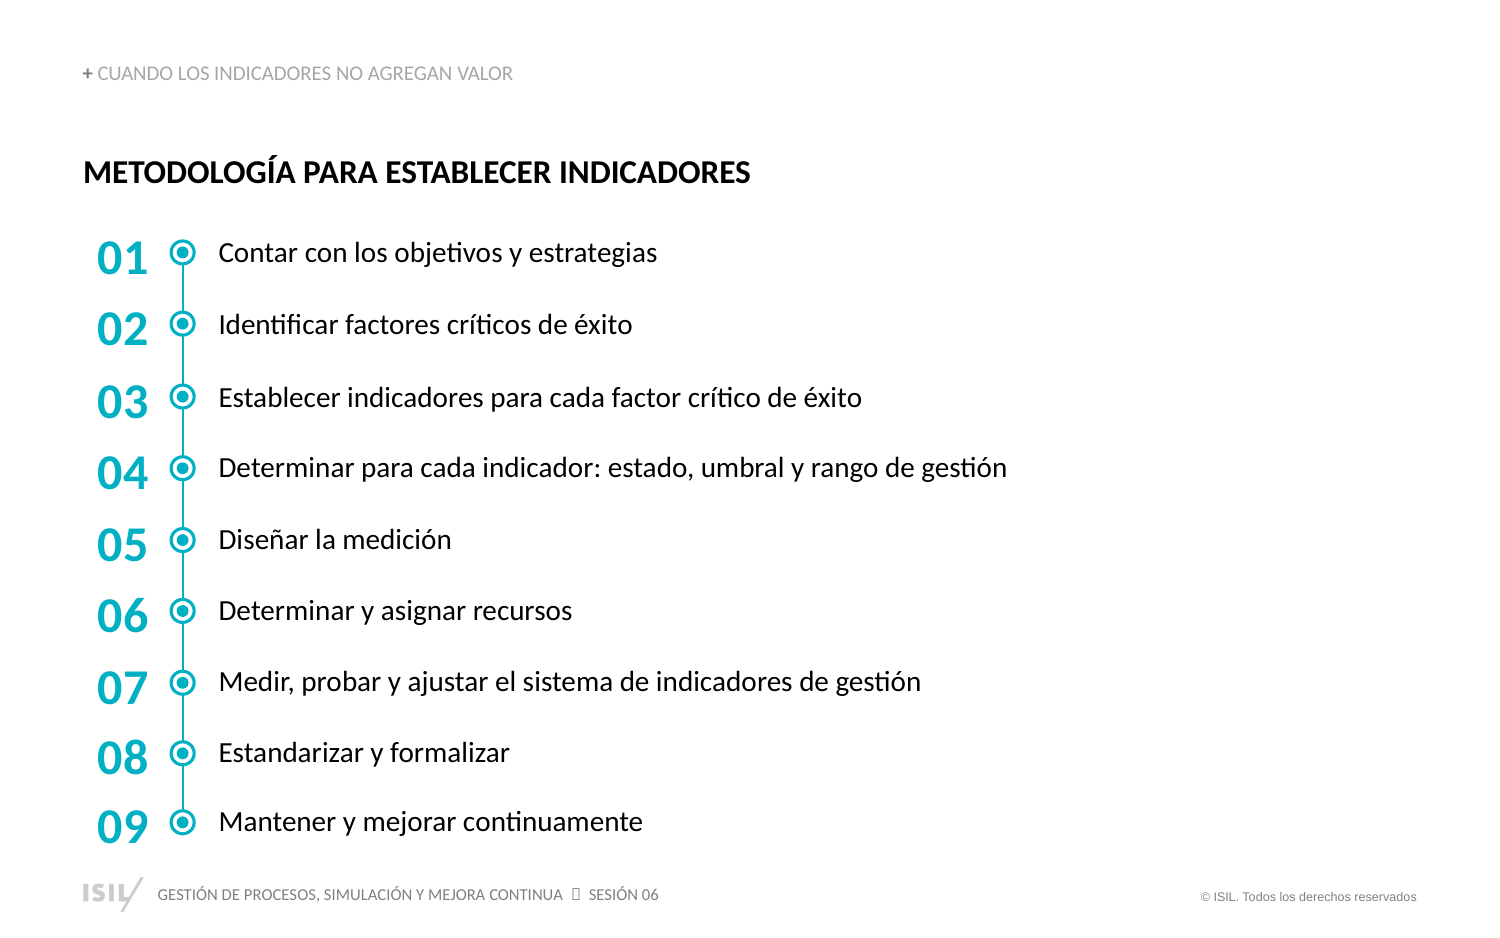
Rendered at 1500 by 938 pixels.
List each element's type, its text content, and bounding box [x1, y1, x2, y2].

text_box Identificar factores críticos de éxito [218, 304, 723, 340]
text_box 02 [82, 295, 149, 356]
text_box Establecer indicadores para cada factor crítico de éxito [218, 377, 894, 413]
text_box METODOLOGÍA PARA ESTABLECER INDICADORES [83, 150, 1413, 191]
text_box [173, 387, 193, 406]
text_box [173, 458, 193, 478]
text_box Determinar para cada indicador: estado, umbral y rango de gestión [218, 447, 1037, 484]
text_box Medir, probar y ajustar el sistema de indicadores de gestión [218, 662, 1037, 698]
text_box Mantener y mejorar continuamente [218, 802, 1037, 838]
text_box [173, 674, 193, 693]
text_box Determinar y asignar recursos [218, 590, 1037, 626]
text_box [173, 314, 193, 333]
text_box 04 [82, 439, 149, 500]
text_box Estandarizar y formalizar [218, 732, 1037, 769]
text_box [173, 602, 193, 621]
text_box Diseñar la medición [218, 519, 1037, 555]
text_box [173, 743, 193, 763]
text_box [173, 813, 193, 832]
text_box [173, 531, 193, 550]
text_box 06 [82, 582, 149, 643]
text_box 08 [82, 724, 149, 785]
text_box 07 [82, 654, 149, 715]
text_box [173, 243, 193, 262]
text_box 01 [82, 224, 149, 285]
text_box Contar con los objetivos y estrategias [218, 233, 723, 269]
text_box 09 [82, 793, 149, 854]
text_box 03 [82, 368, 149, 429]
text_box 05 [82, 511, 149, 572]
text_box + CUANDO LOS INDICADORES NO AGREGAN VALOR [82, 62, 537, 85]
